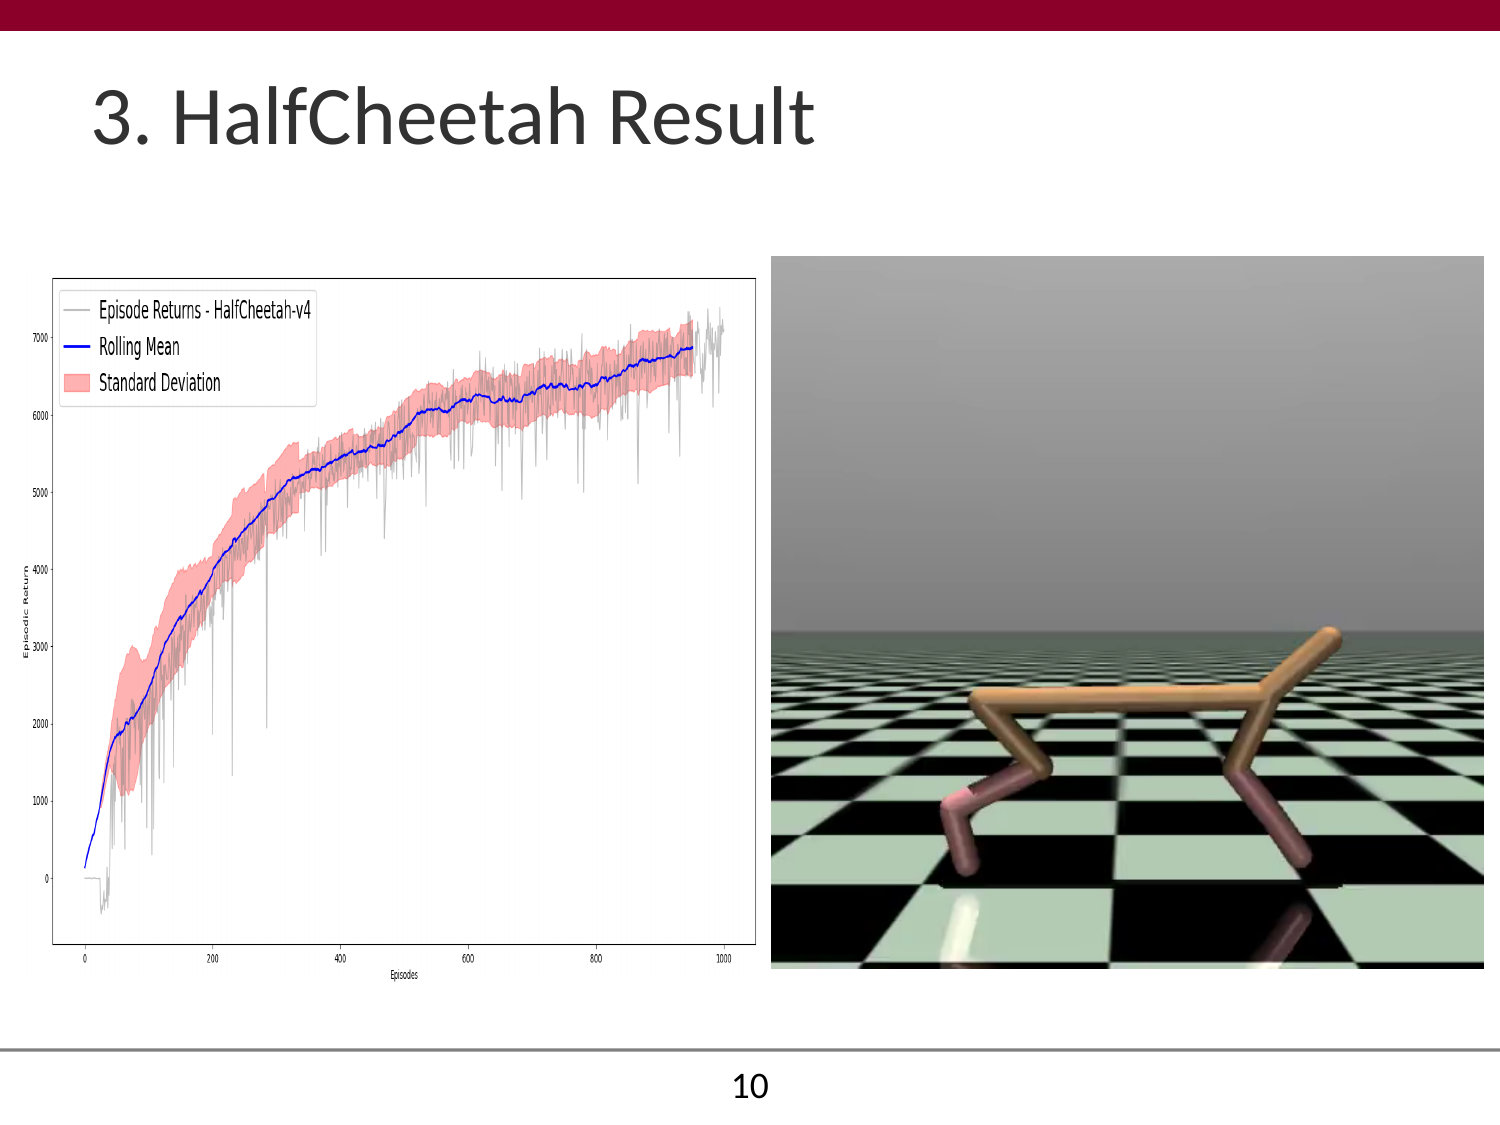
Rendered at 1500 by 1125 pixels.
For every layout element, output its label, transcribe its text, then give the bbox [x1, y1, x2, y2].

title 3. HalfCheetah Result [75, 52, 1425, 171]
picture [17, 266, 768, 982]
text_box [770, 255, 1485, 970]
